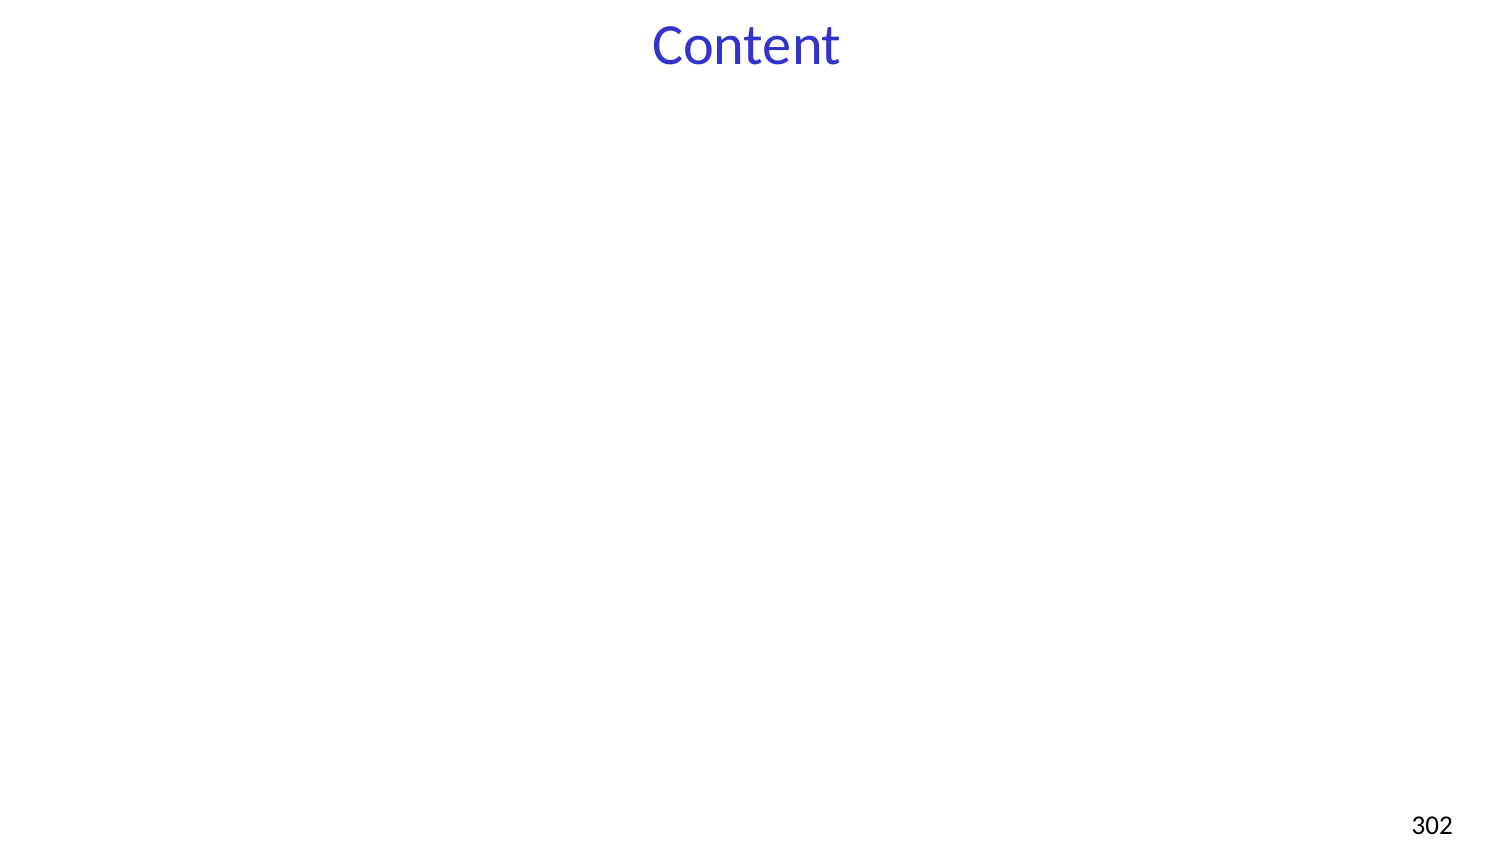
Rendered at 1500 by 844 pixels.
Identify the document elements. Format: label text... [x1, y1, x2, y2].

title Content [112, 0, 1388, 93]
slide_number ‹#› [1372, 802, 1492, 827]
